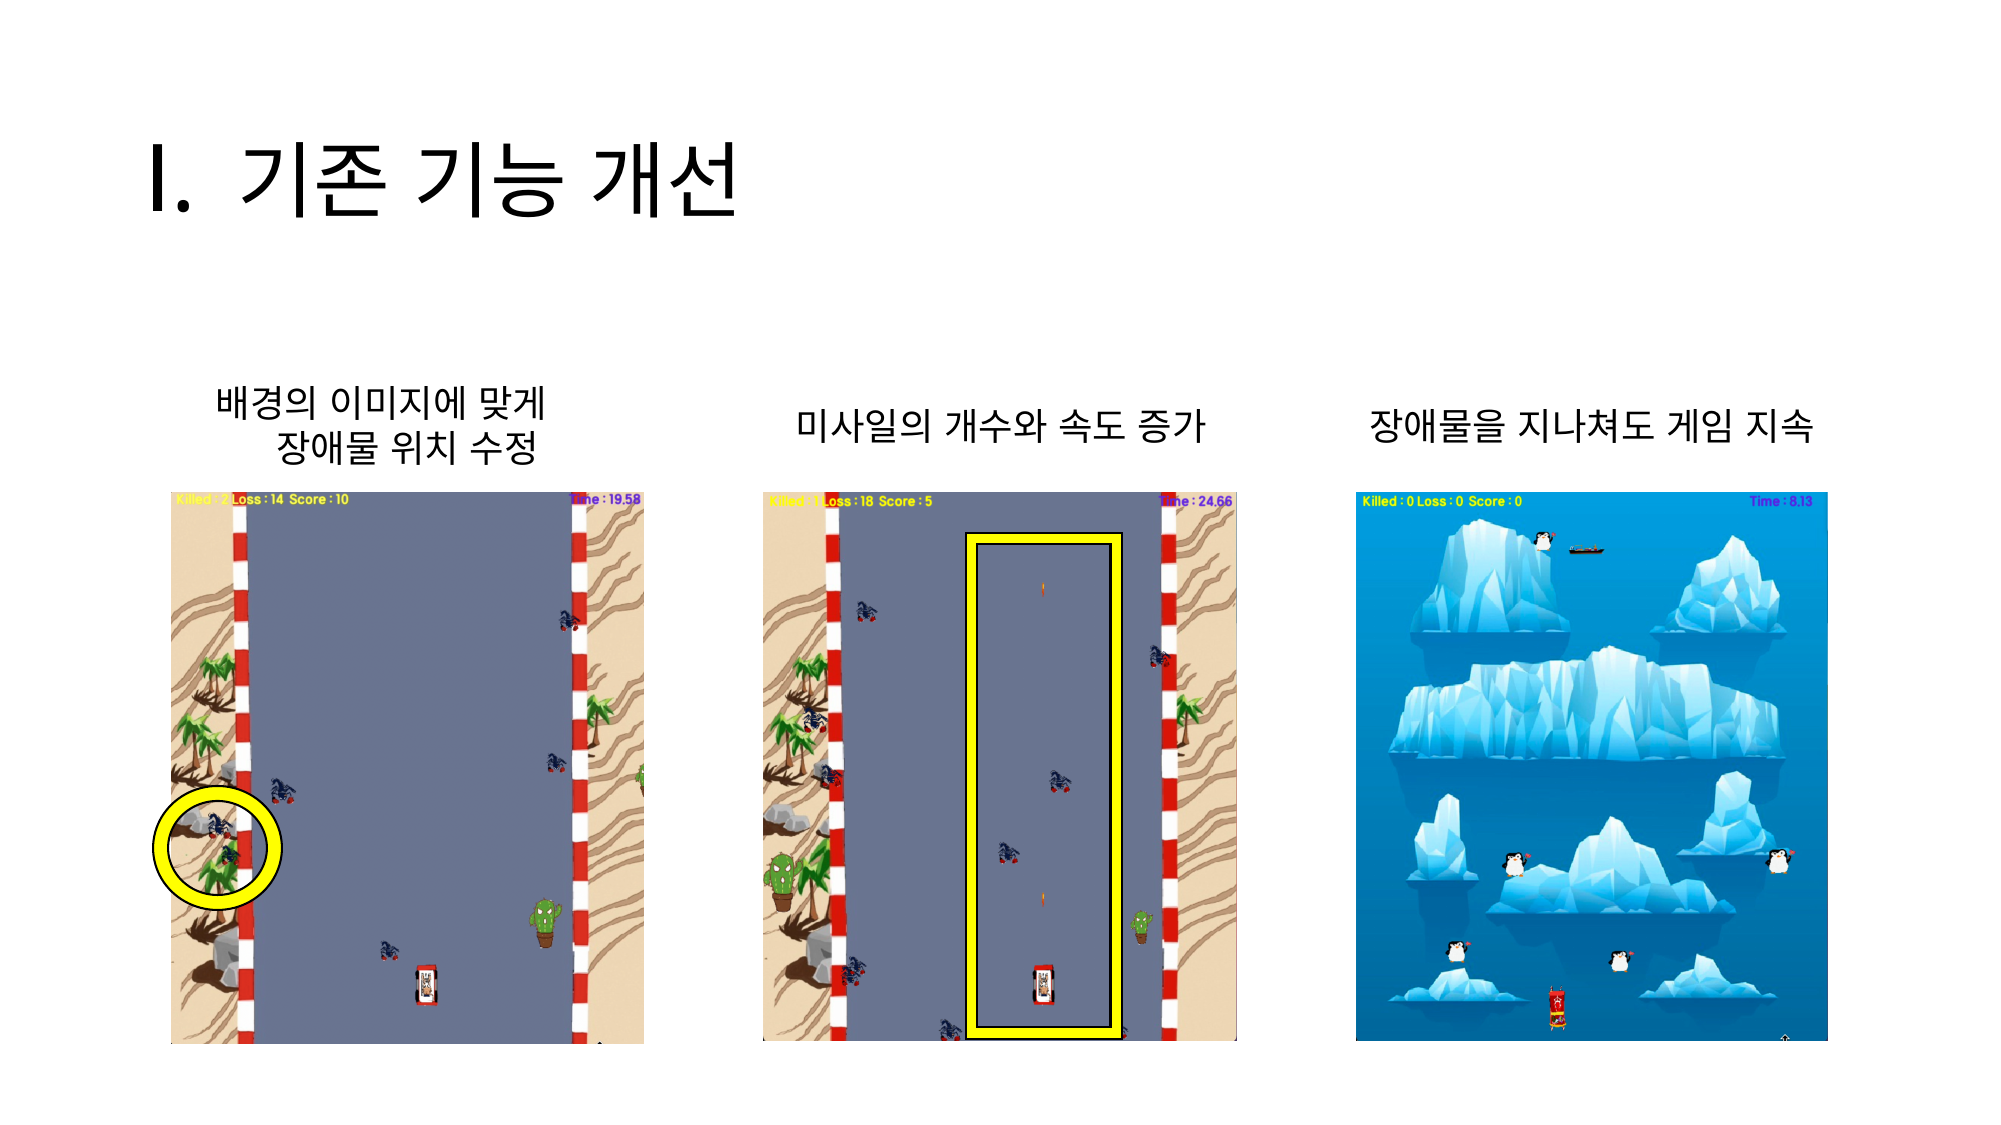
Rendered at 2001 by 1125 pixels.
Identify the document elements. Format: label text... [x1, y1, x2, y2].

picture [171, 492, 644, 1044]
text_box 배경의 이미지에 맞게 장애물 위치 수정 [201, 372, 615, 478]
picture [763, 492, 1237, 1041]
text_box [152, 803, 171, 893]
text_box 장애물을 지나쳐도 게임 지속 [1330, 395, 1855, 456]
title Ⅰ. 기존 기능 개선 [129, 73, 1855, 291]
text_box 미사일의 개수와 속도 증가 [754, 395, 1249, 456]
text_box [1355, 492, 1829, 1041]
